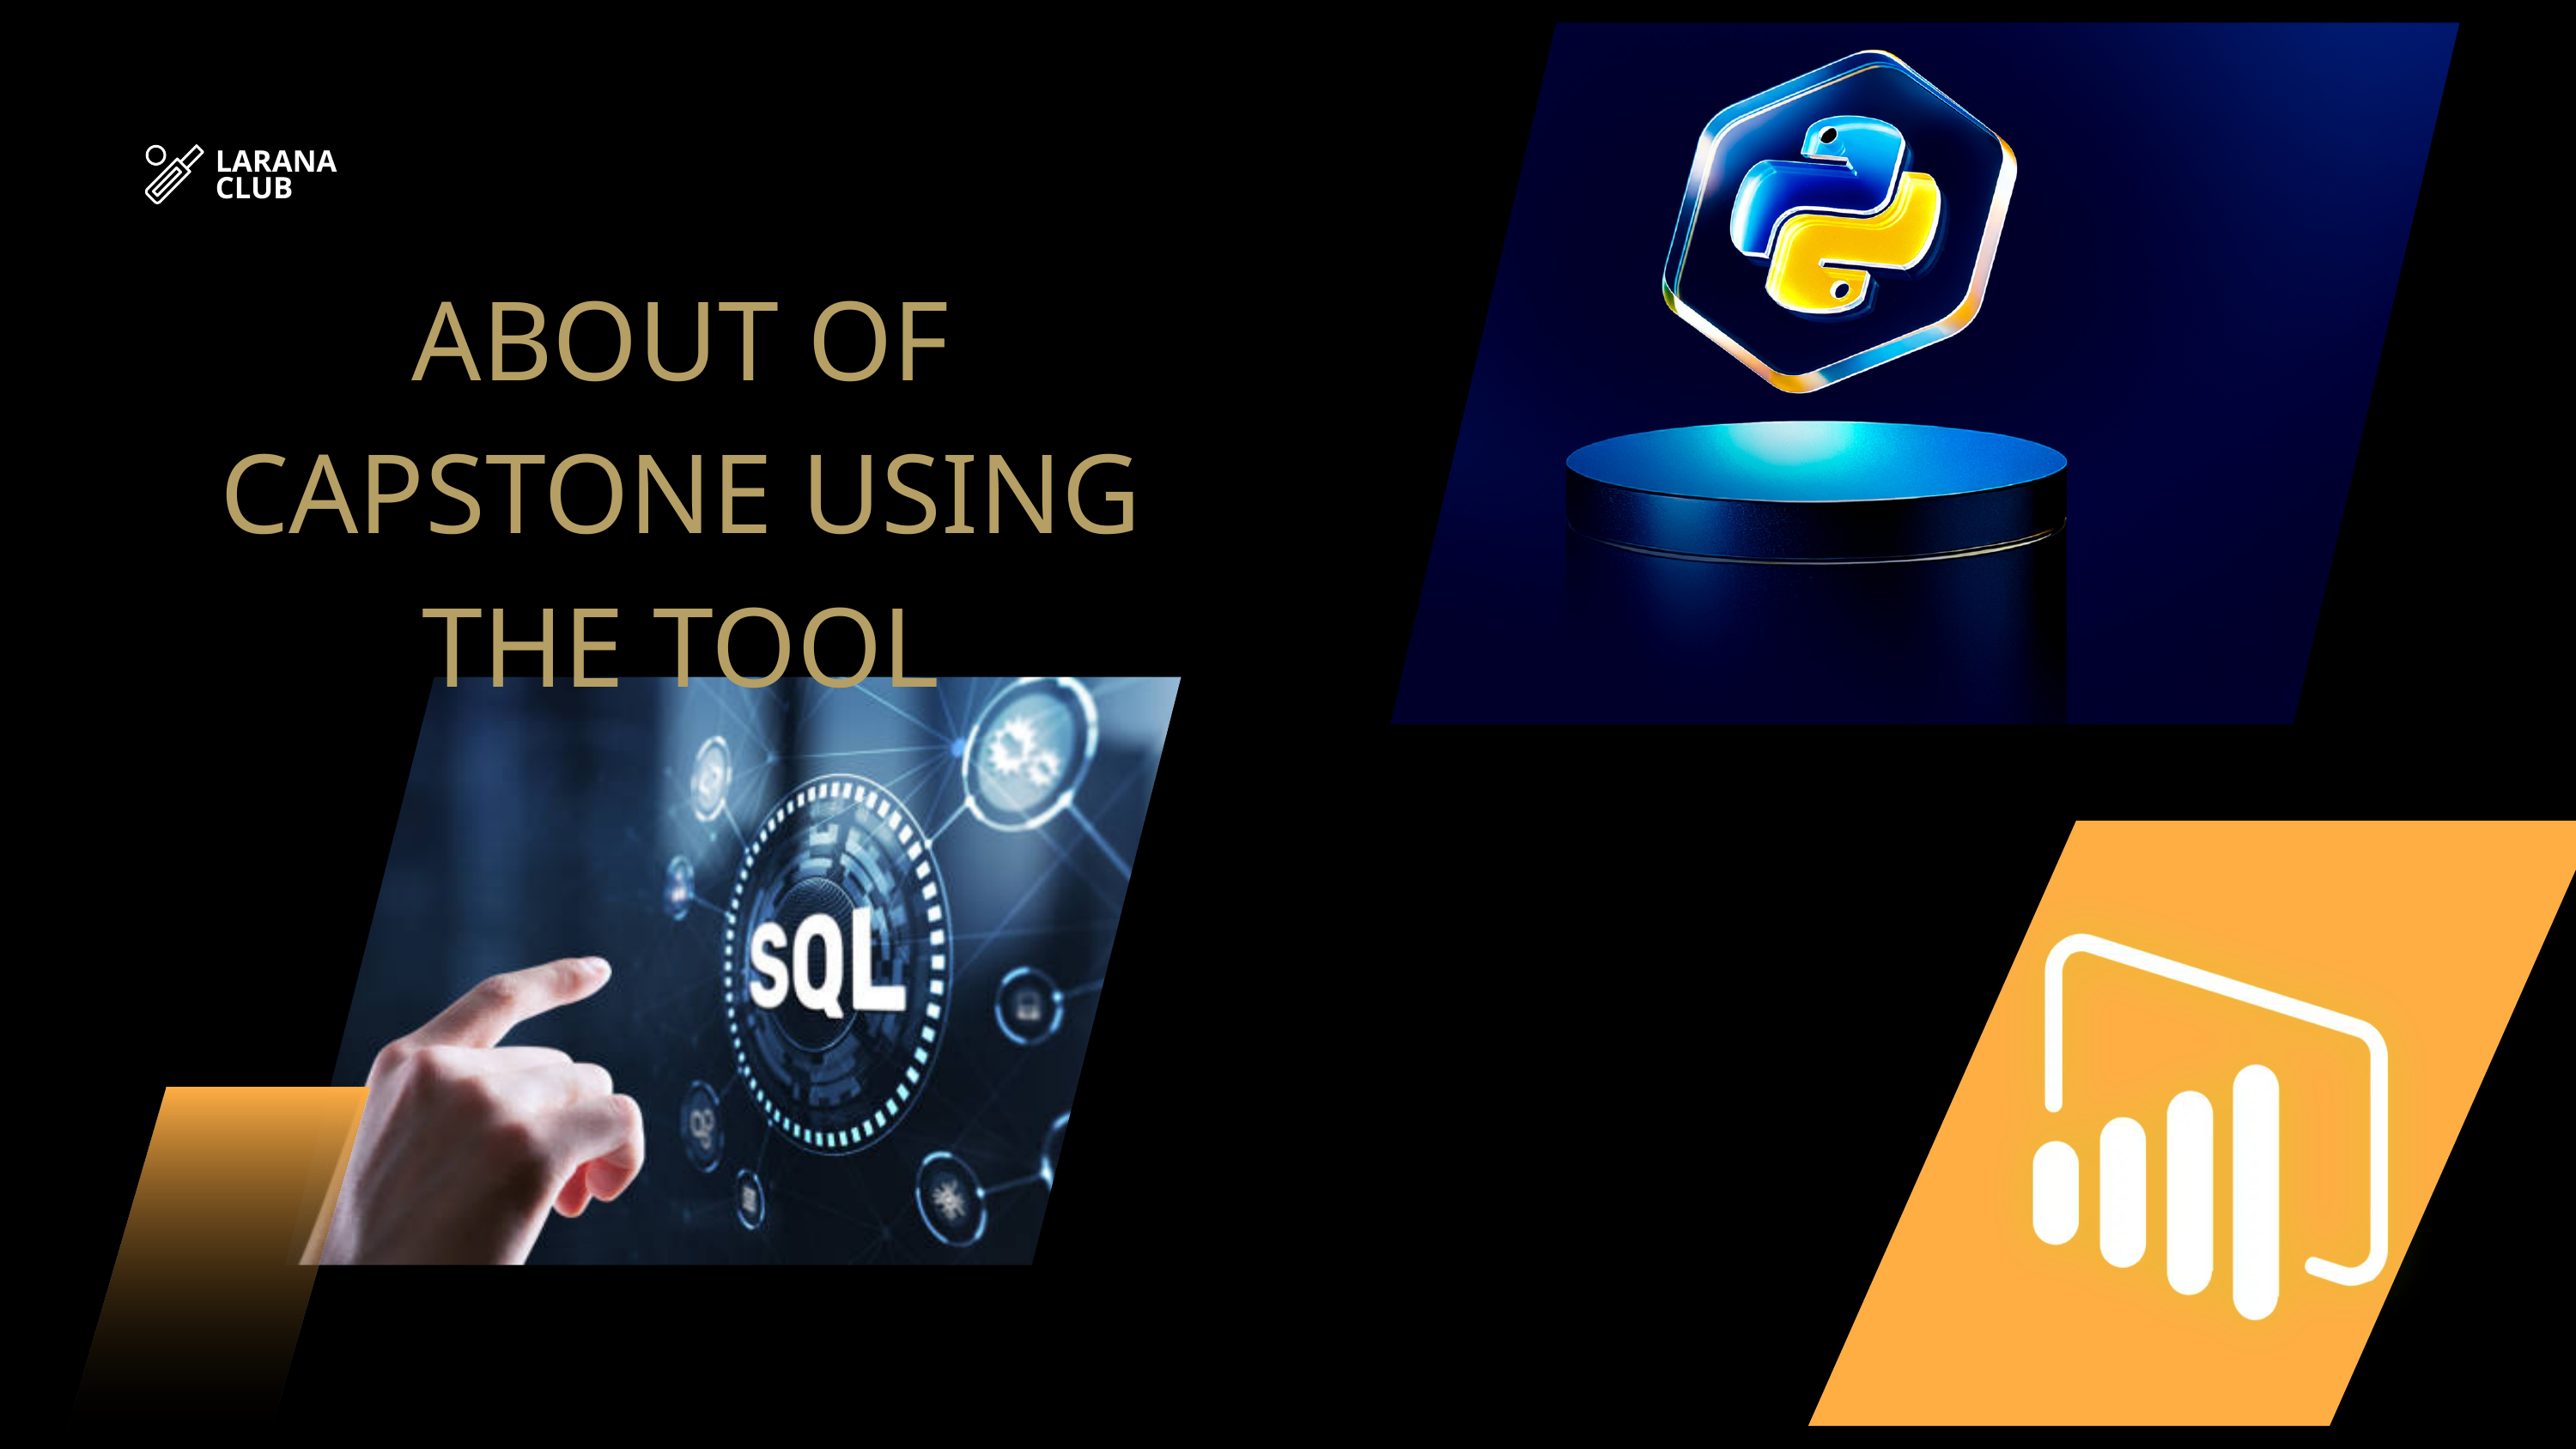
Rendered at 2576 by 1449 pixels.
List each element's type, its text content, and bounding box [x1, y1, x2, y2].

text_box ABOUT OF CAPSTONE USING THE TOOL [191, 248, 1171, 709]
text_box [284, 676, 1182, 1265]
text_box [144, 144, 204, 204]
text_box LARANA CLUB [215, 151, 355, 204]
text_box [1655, 820, 2576, 1449]
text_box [1389, 22, 2460, 724]
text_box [61, 1086, 370, 1449]
